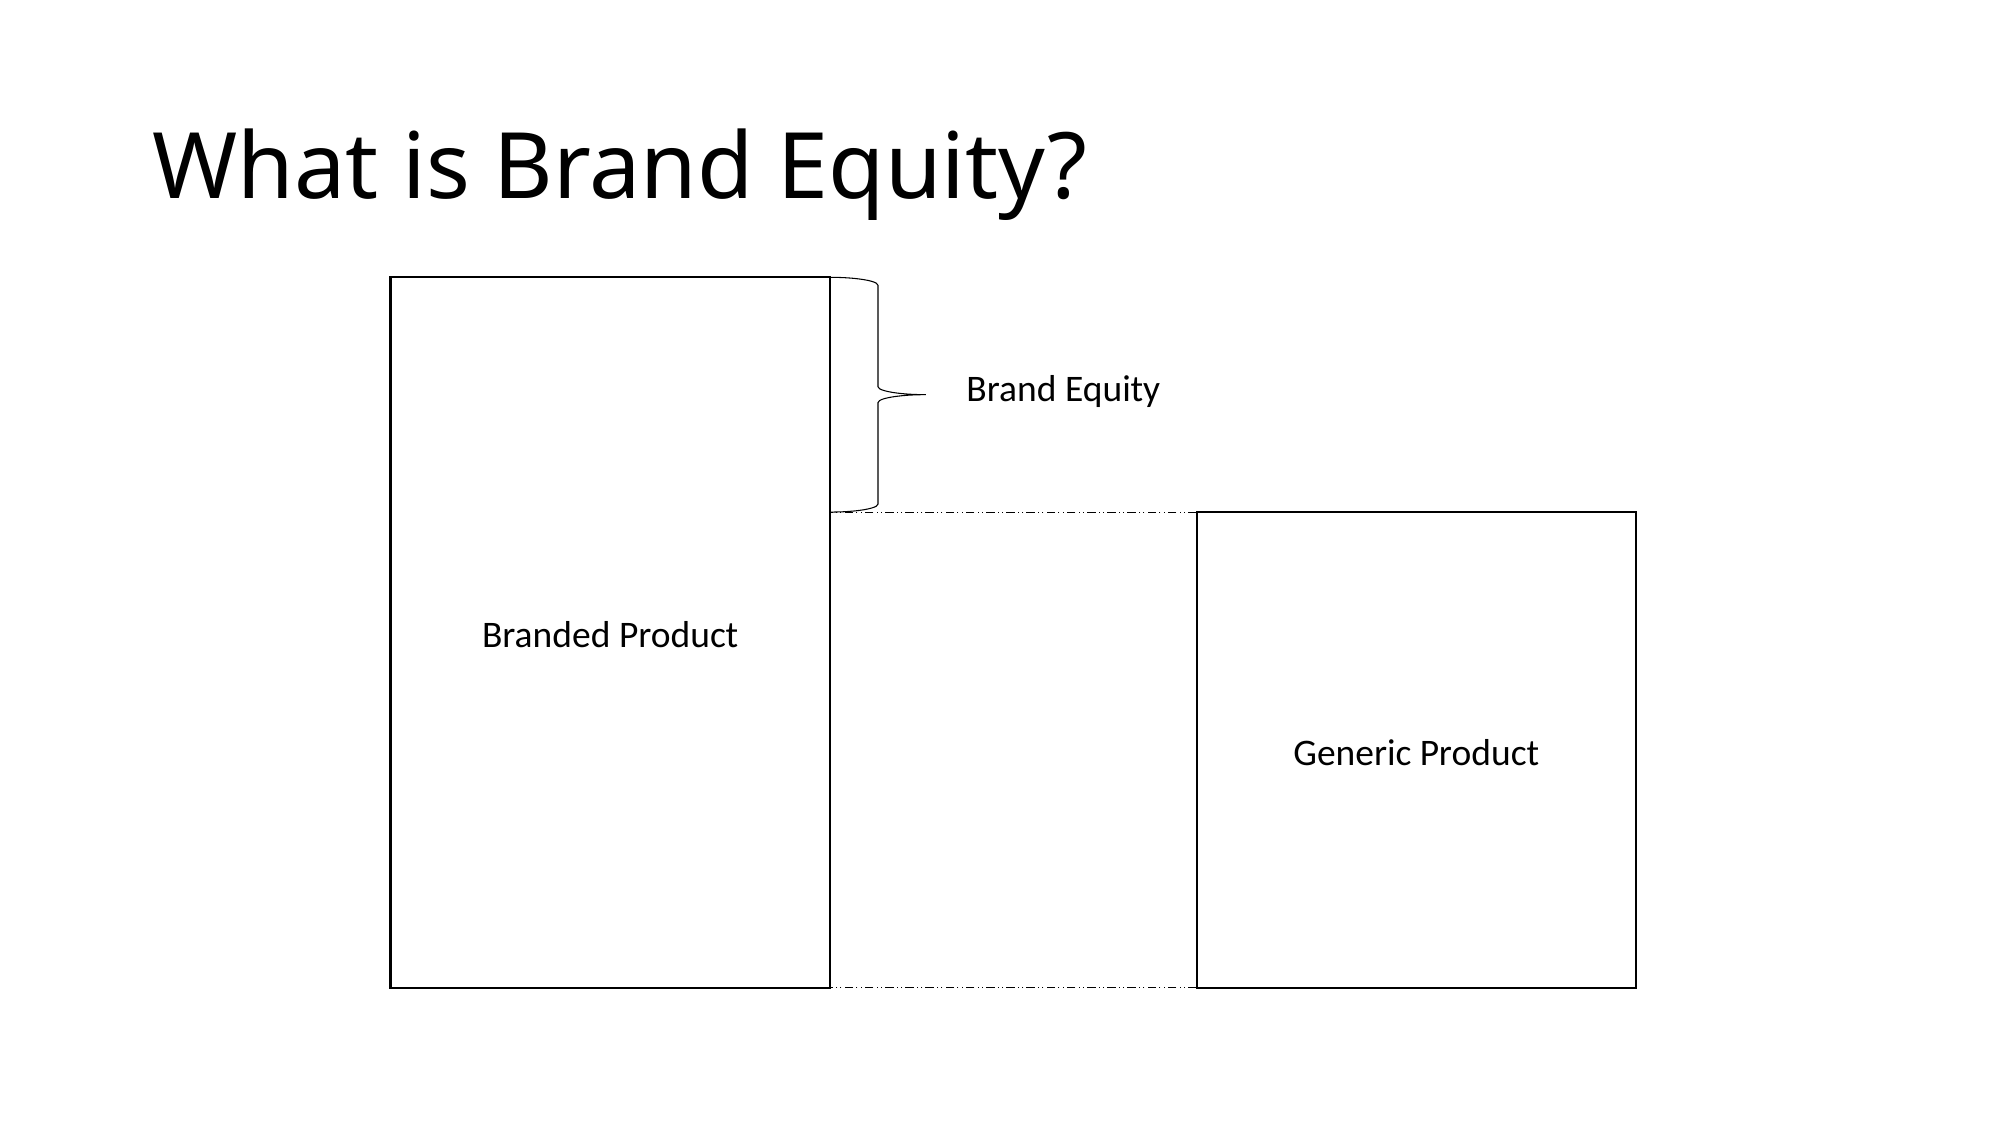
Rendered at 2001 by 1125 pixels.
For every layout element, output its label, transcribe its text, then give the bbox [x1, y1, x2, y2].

title What is Brand Equity? [137, 59, 1863, 278]
text_box Brand Equity [951, 356, 1318, 417]
text_box Branded Product [389, 276, 831, 989]
text_box Generic Product [1196, 511, 1637, 989]
text_box [830, 276, 926, 511]
